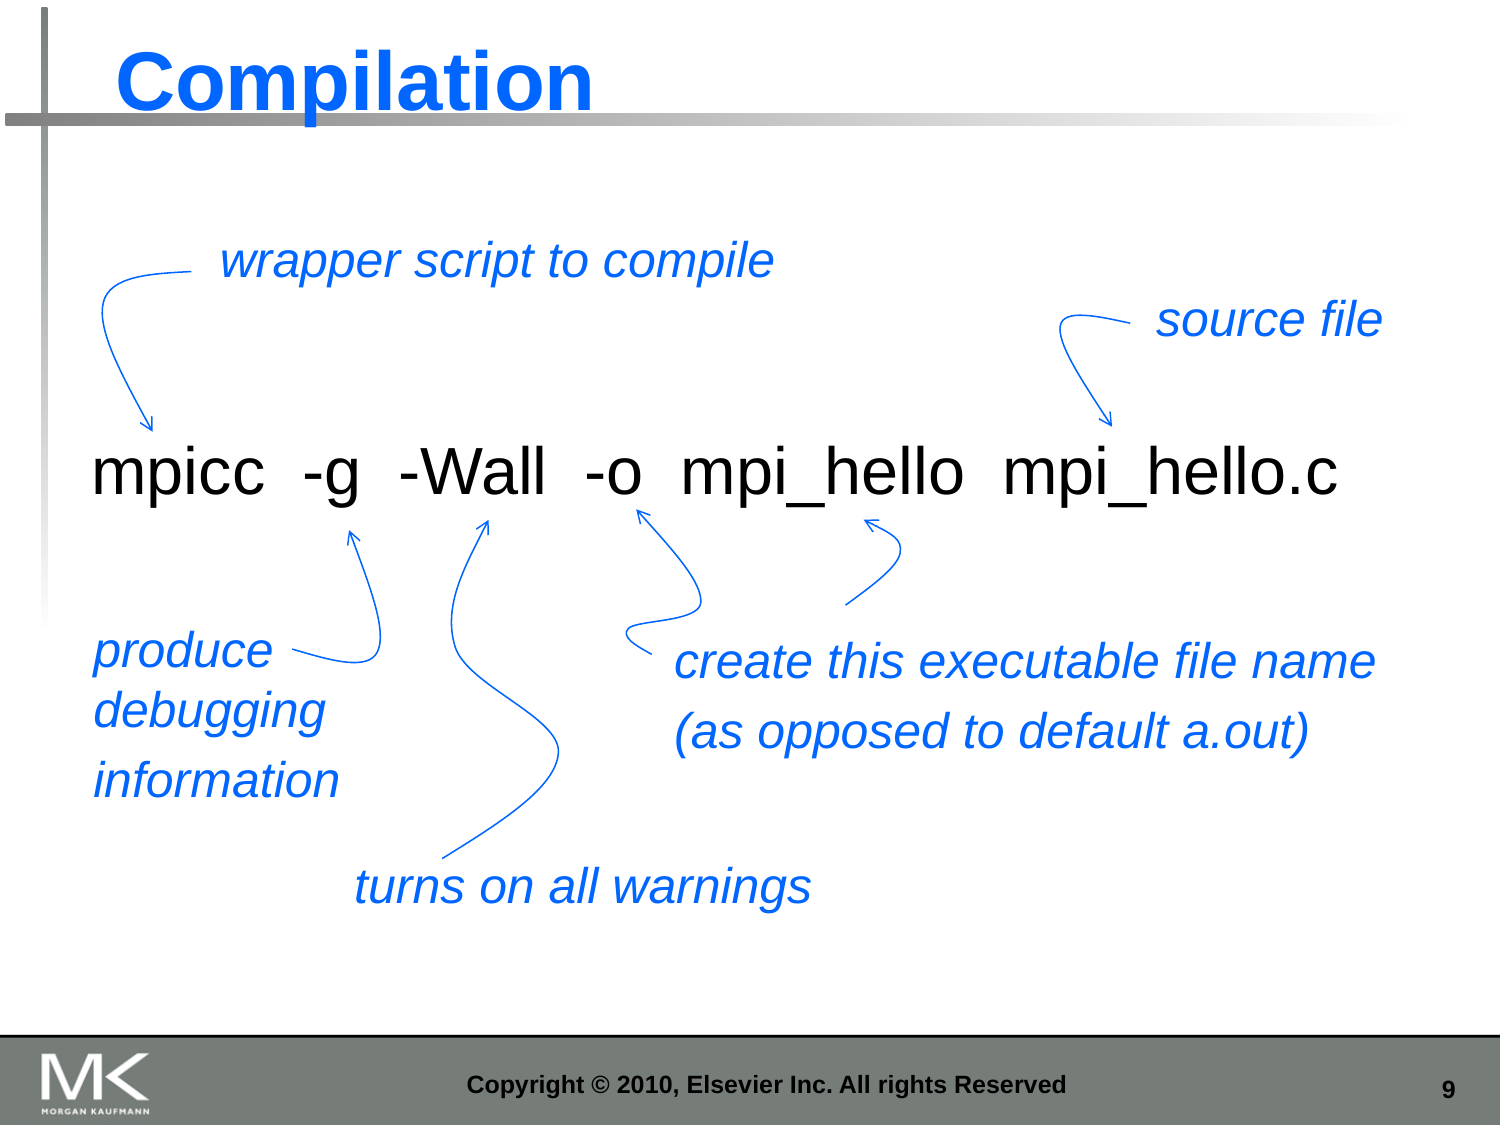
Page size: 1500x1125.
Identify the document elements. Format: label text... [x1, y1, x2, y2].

title Compilation [100, 19, 1459, 135]
text_box [442, 519, 559, 857]
text_box [1059, 315, 1131, 427]
text_box [292, 530, 381, 663]
text_box [626, 509, 701, 655]
text_box [102, 271, 192, 432]
text_box create this executable file name (as opposed to default a.out) [659, 621, 1393, 767]
text_box turns on all warnings [339, 846, 828, 921]
footer Copyright © 2010, Elsevier Inc. All rights Reserved [170, 1046, 1365, 1106]
text_box [845, 519, 901, 606]
text_box mpicc -g -Wall -o mpi_hello mpi_hello.c [76, 420, 1424, 516]
text_box wrapper script to compile [204, 219, 791, 295]
text_box source file [1141, 278, 1399, 354]
text_box produce debugging information [78, 609, 356, 815]
picture [29, 1046, 160, 1123]
